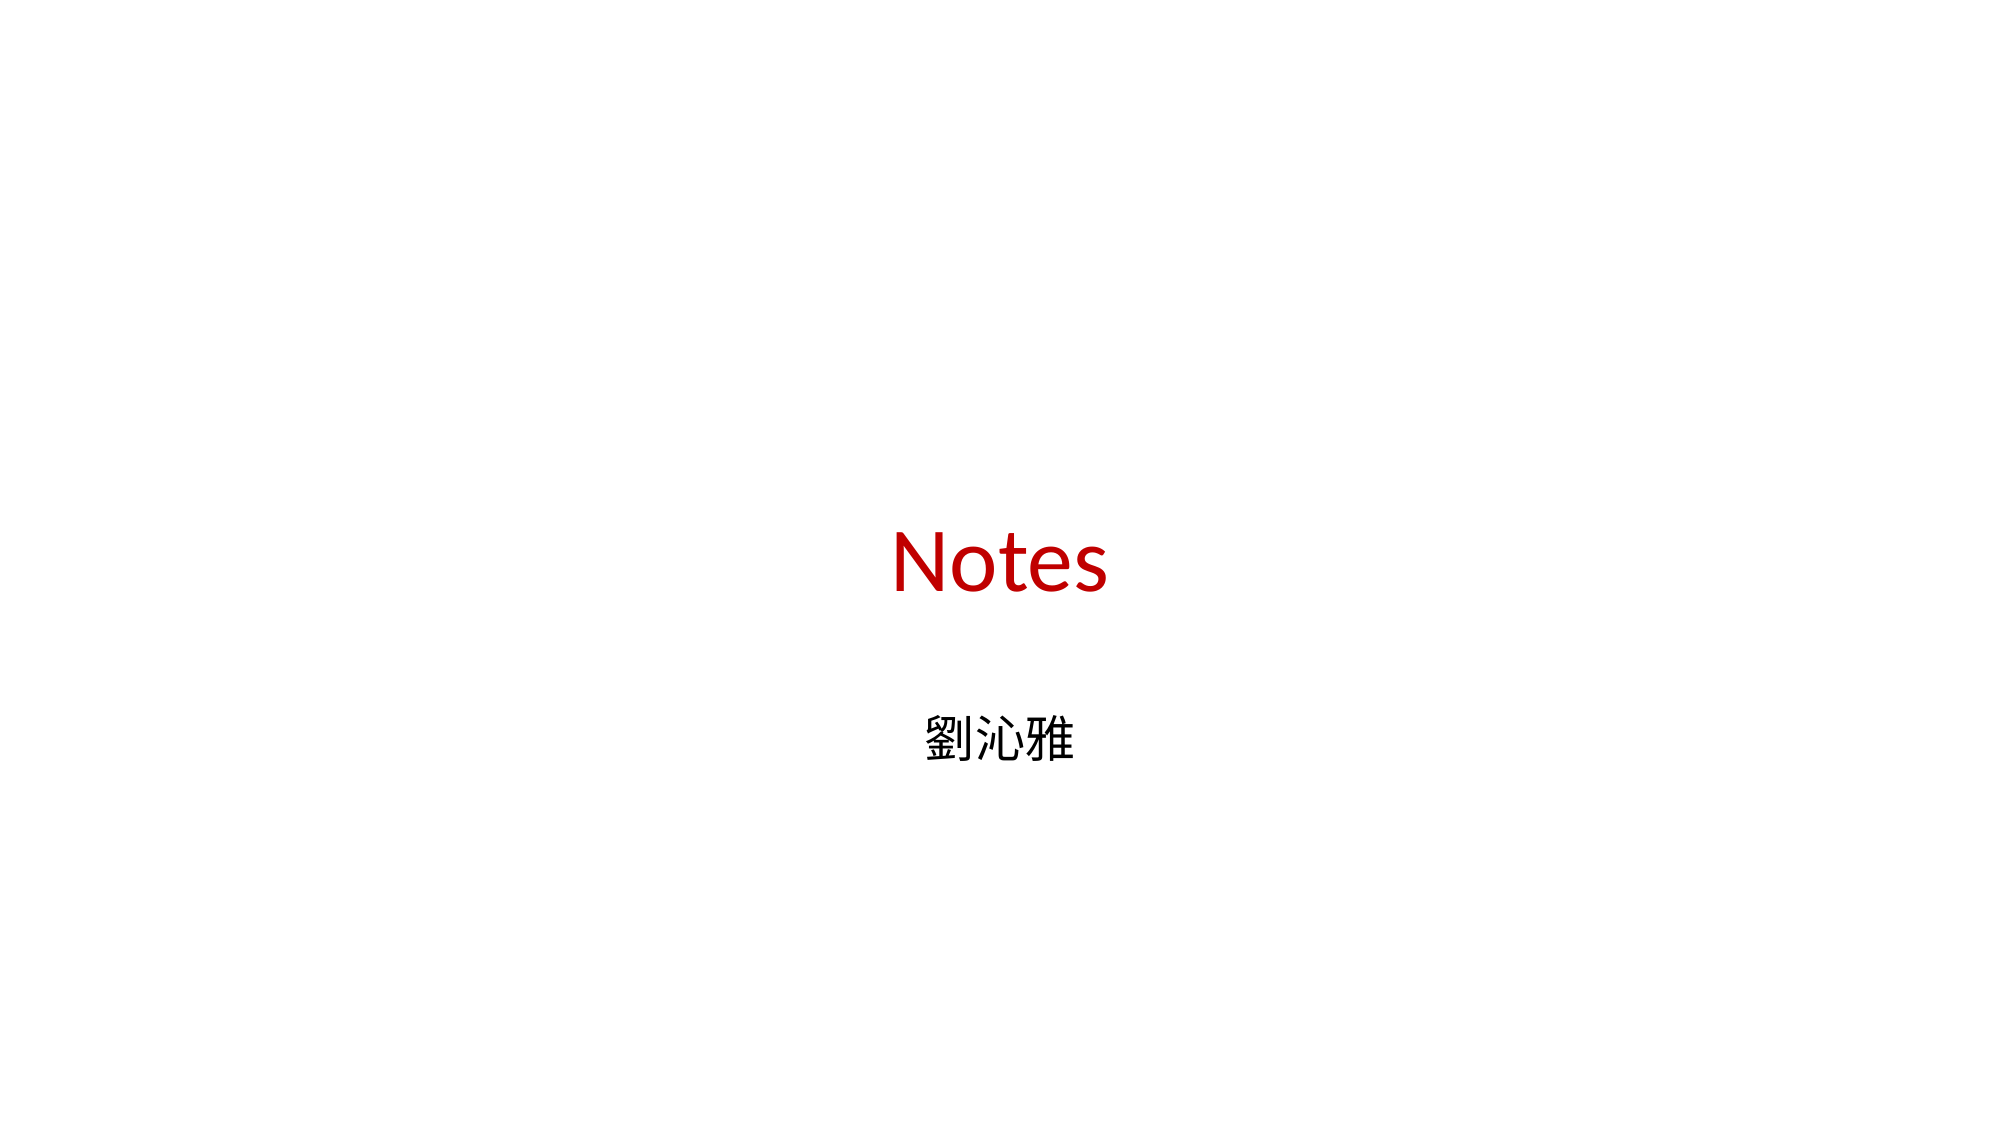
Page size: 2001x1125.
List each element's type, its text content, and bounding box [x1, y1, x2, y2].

title Notes [125, 373, 1875, 619]
subtitle 劉沁雅 [249, 706, 1750, 979]
